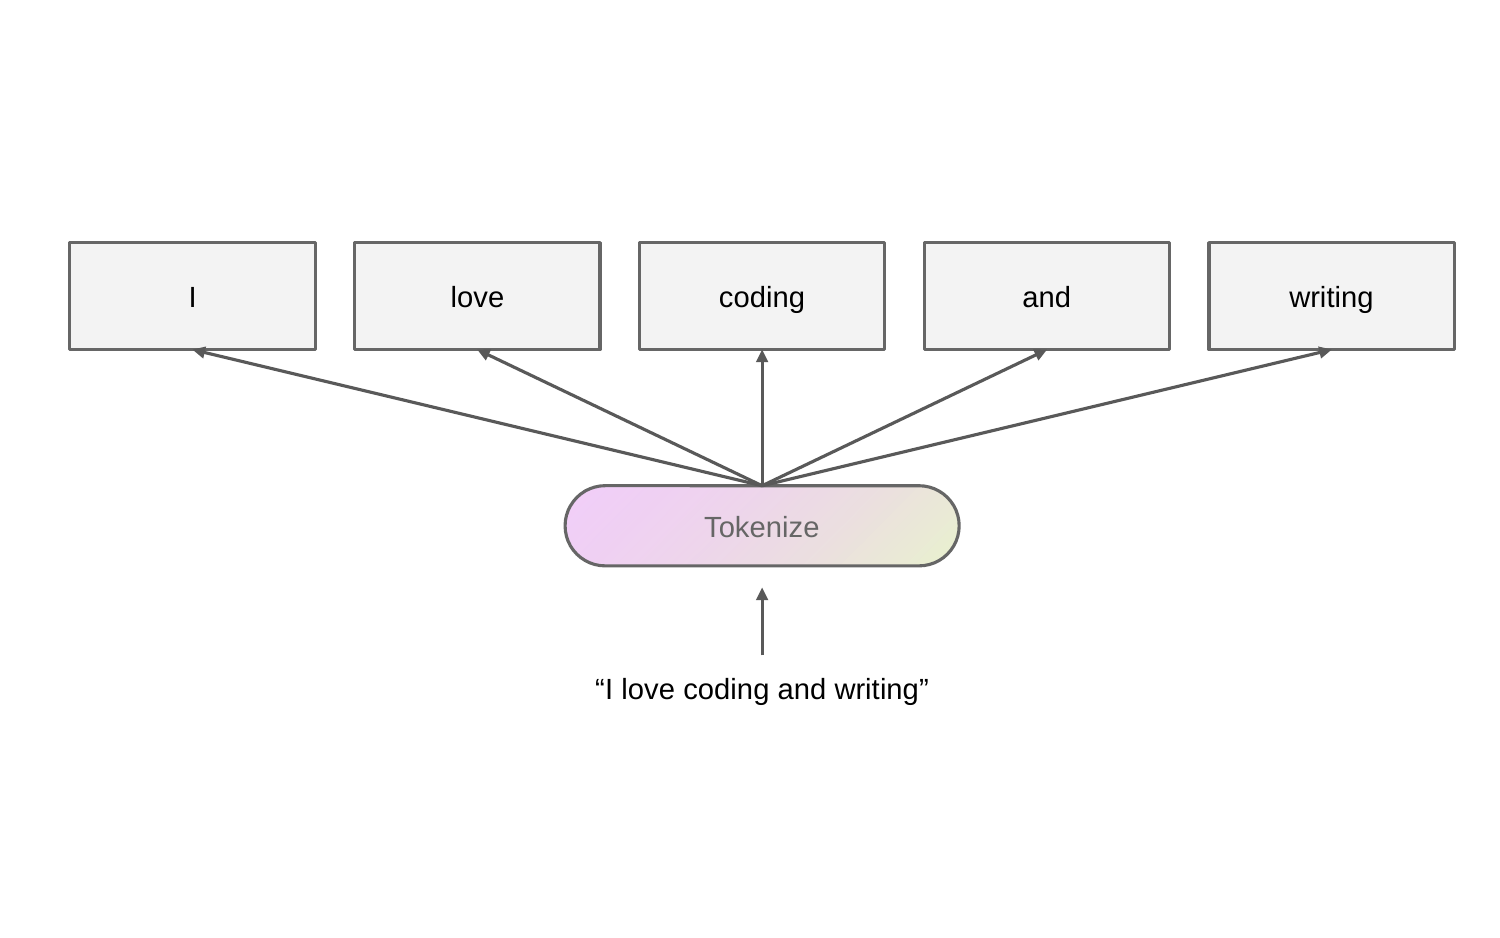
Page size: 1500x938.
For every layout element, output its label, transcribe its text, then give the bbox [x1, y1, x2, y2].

text_box love [354, 242, 601, 348]
text_box “I love coding and writing” [570, 655, 954, 724]
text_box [766, 349, 1332, 486]
text_box coding [639, 242, 885, 347]
text_box writing [1208, 242, 1455, 350]
text_box and [924, 242, 1170, 348]
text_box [192, 349, 763, 486]
text_box I [69, 242, 316, 350]
text_box Tokenize [565, 494, 960, 566]
